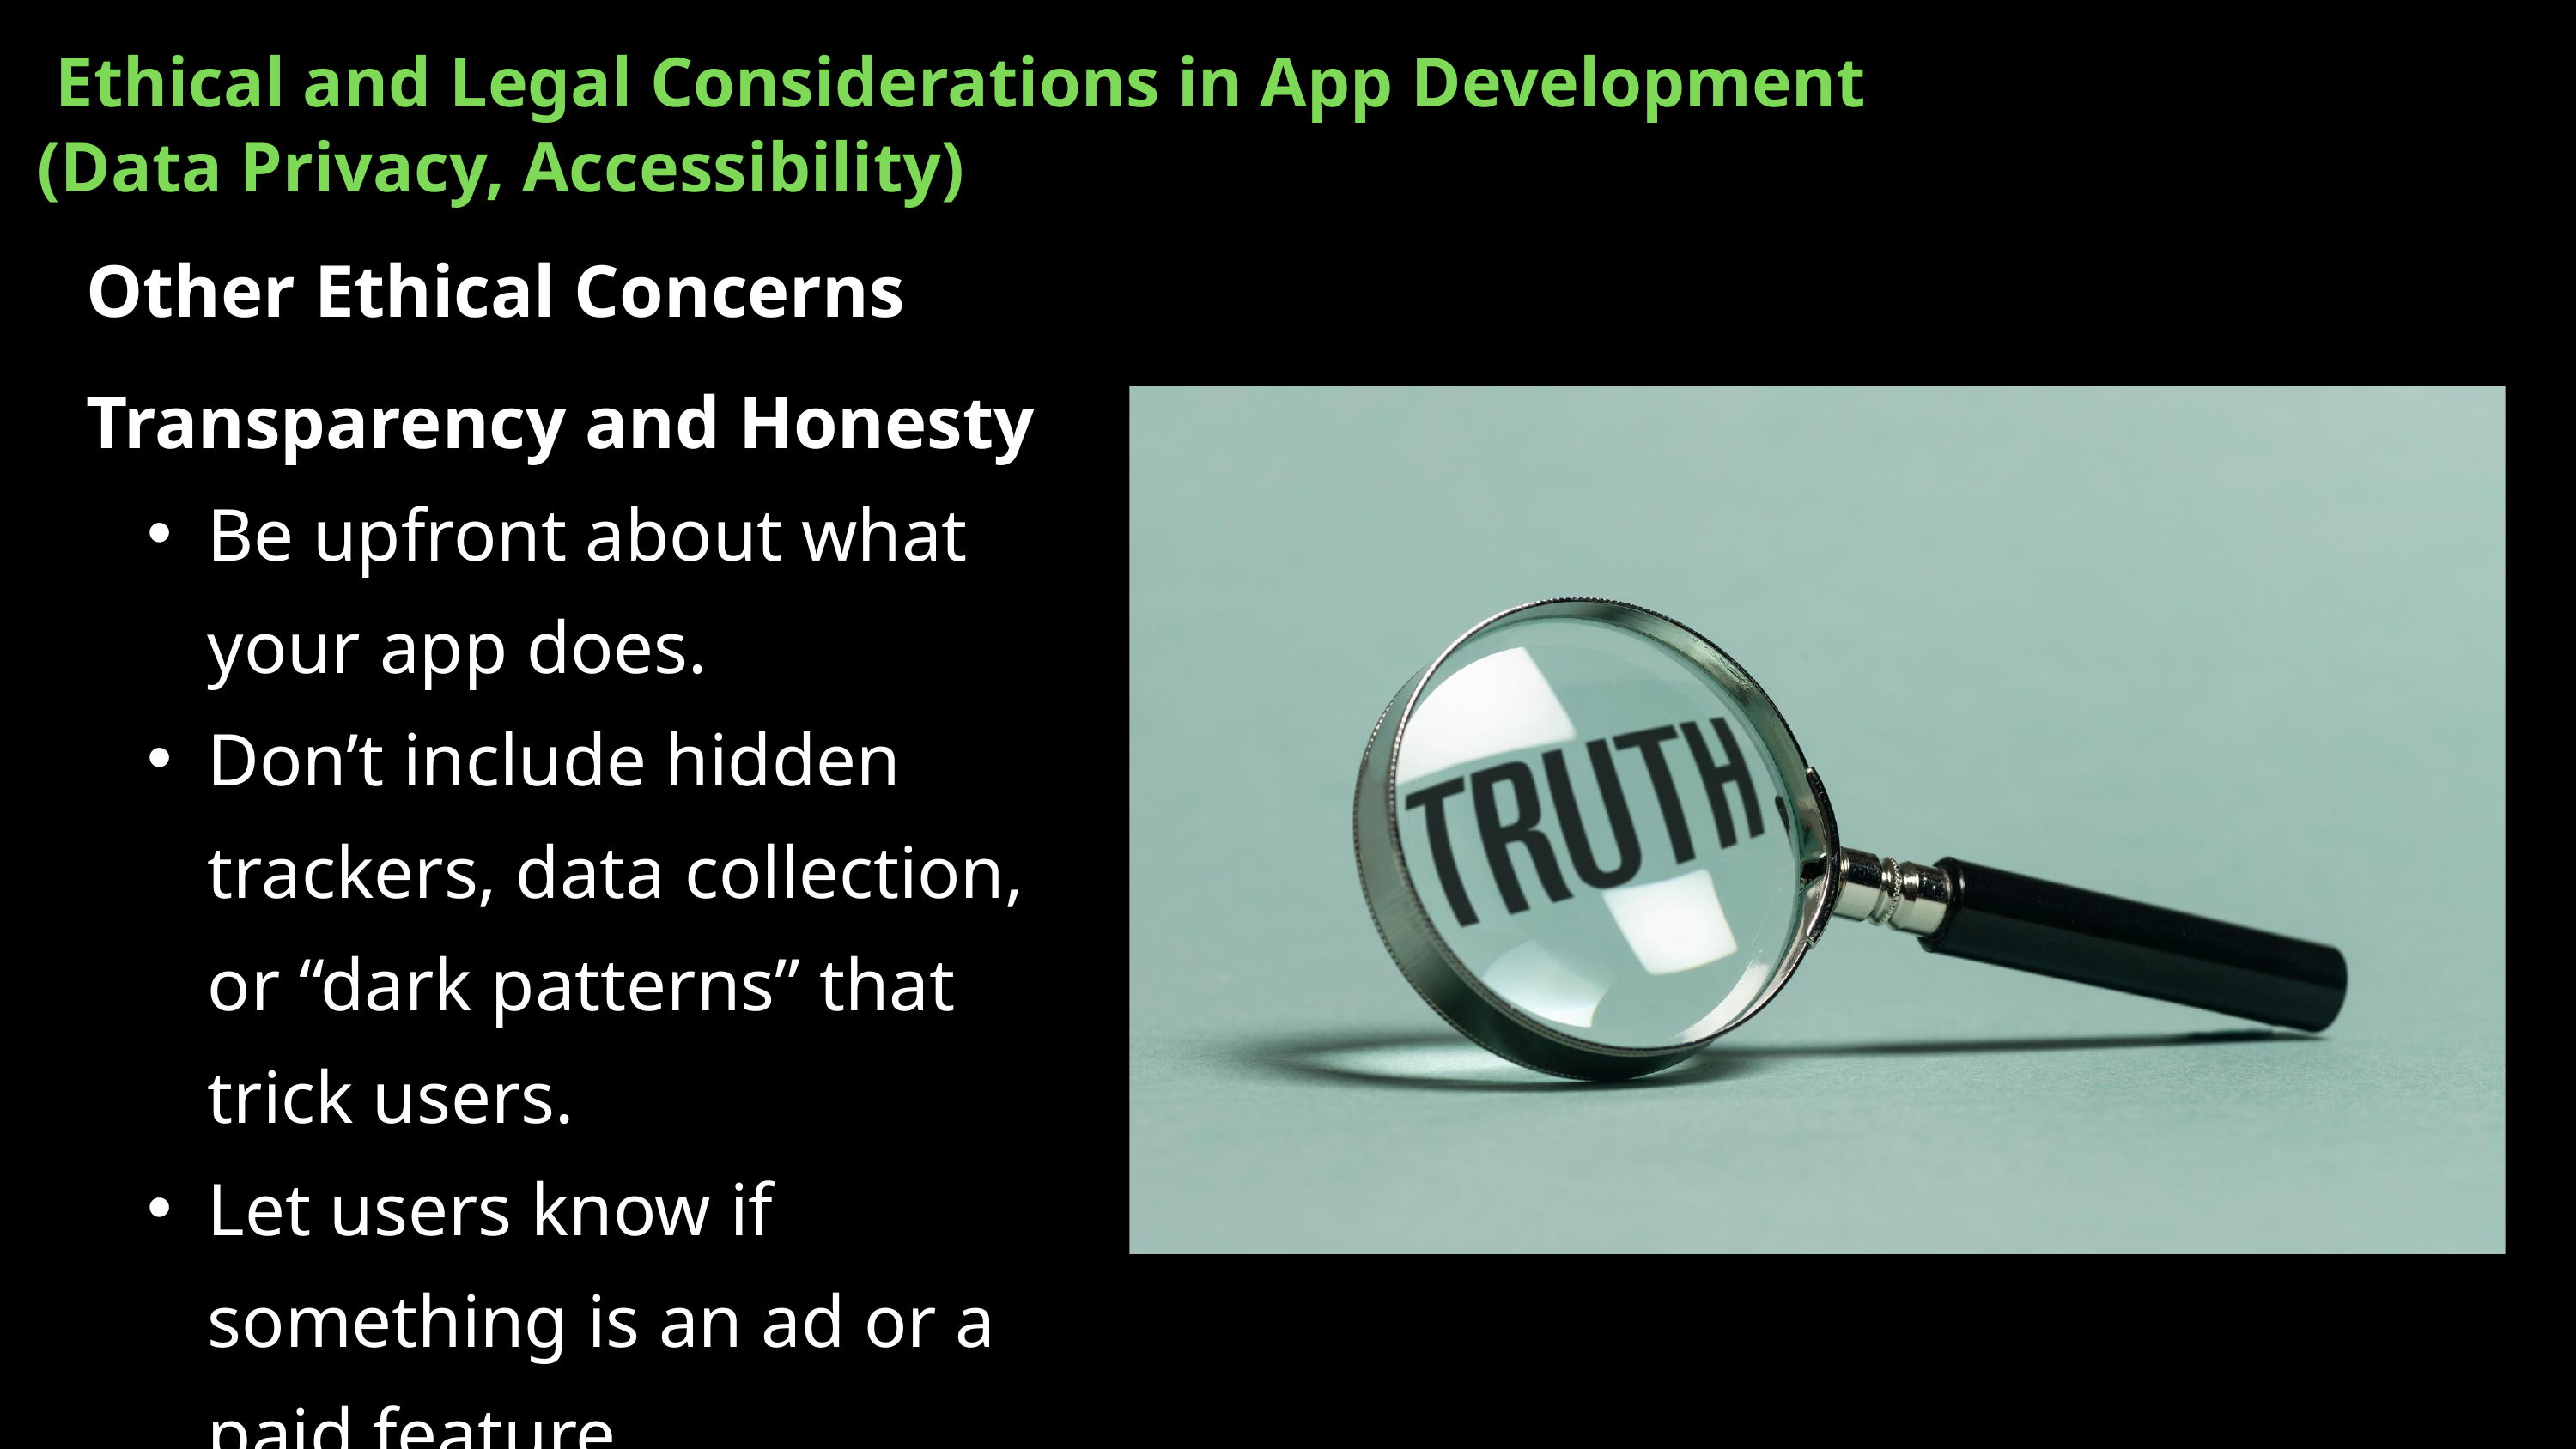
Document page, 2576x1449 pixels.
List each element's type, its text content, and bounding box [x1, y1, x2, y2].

text_box [1129, 386, 2506, 1254]
text_box Other Ethical Concerns [86, 219, 2273, 331]
text_box Transparency and Honesty Be upfront about what your app does. Don’t include hidden trackers, data collection, or “dark patterns” that trick users. Let users know if something is an ad or a paid feature. [86, 350, 1084, 1449]
text_box Ethical and Legal Considerations in App Development (Data Privacy, Accessibility) [37, 35, 2045, 206]
